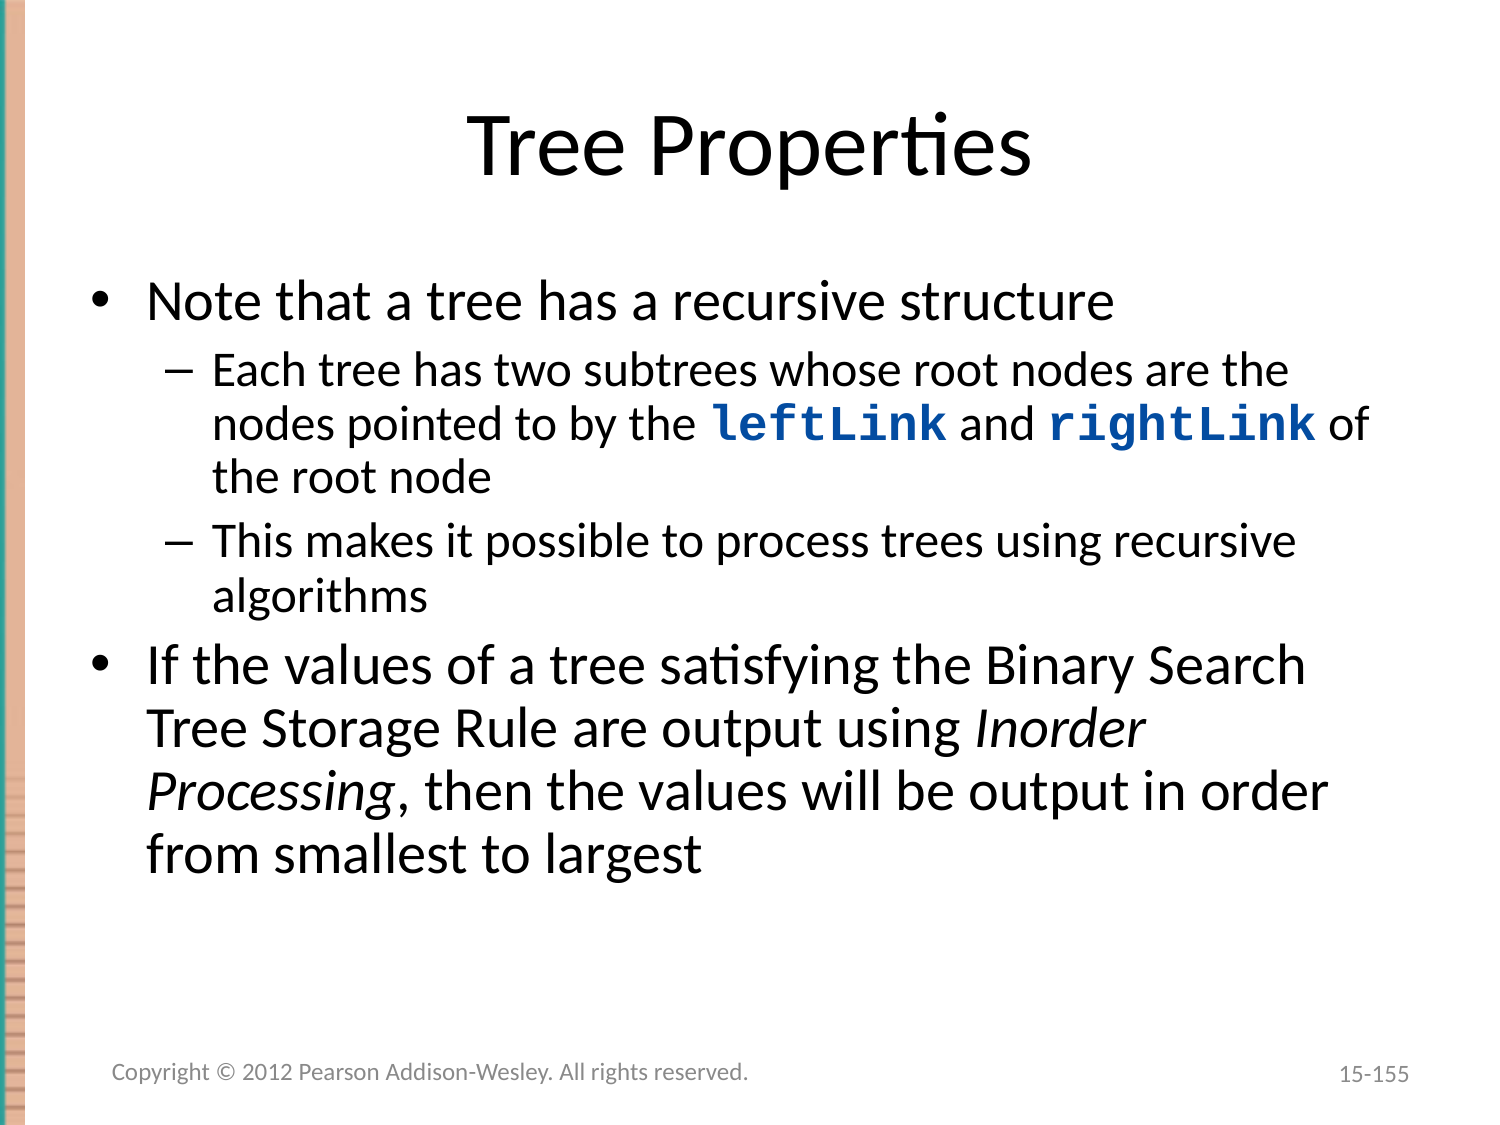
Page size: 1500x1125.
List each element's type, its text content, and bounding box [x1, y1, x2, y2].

slide_number 15-155 [1074, 1042, 1425, 1103]
picture [0, 0, 25, 1125]
footer Copyright © 2012 Pearson Addison-Wesley. All rights reserved. [75, 1040, 788, 1100]
title Tree Properties [74, 44, 1426, 233]
list Note that a tree has a recursive structure Each tree has two subtrees whose root nodes are the nodes pointed to by the leftLink and rightLink of the root node This makes it possible to process trees using recursive algorithms If the values of a tree satisfying the Binary Search Tree Storage Rule are output using Inorder Processing, then the values will be output in order from smallest to largest [74, 262, 1426, 1006]
